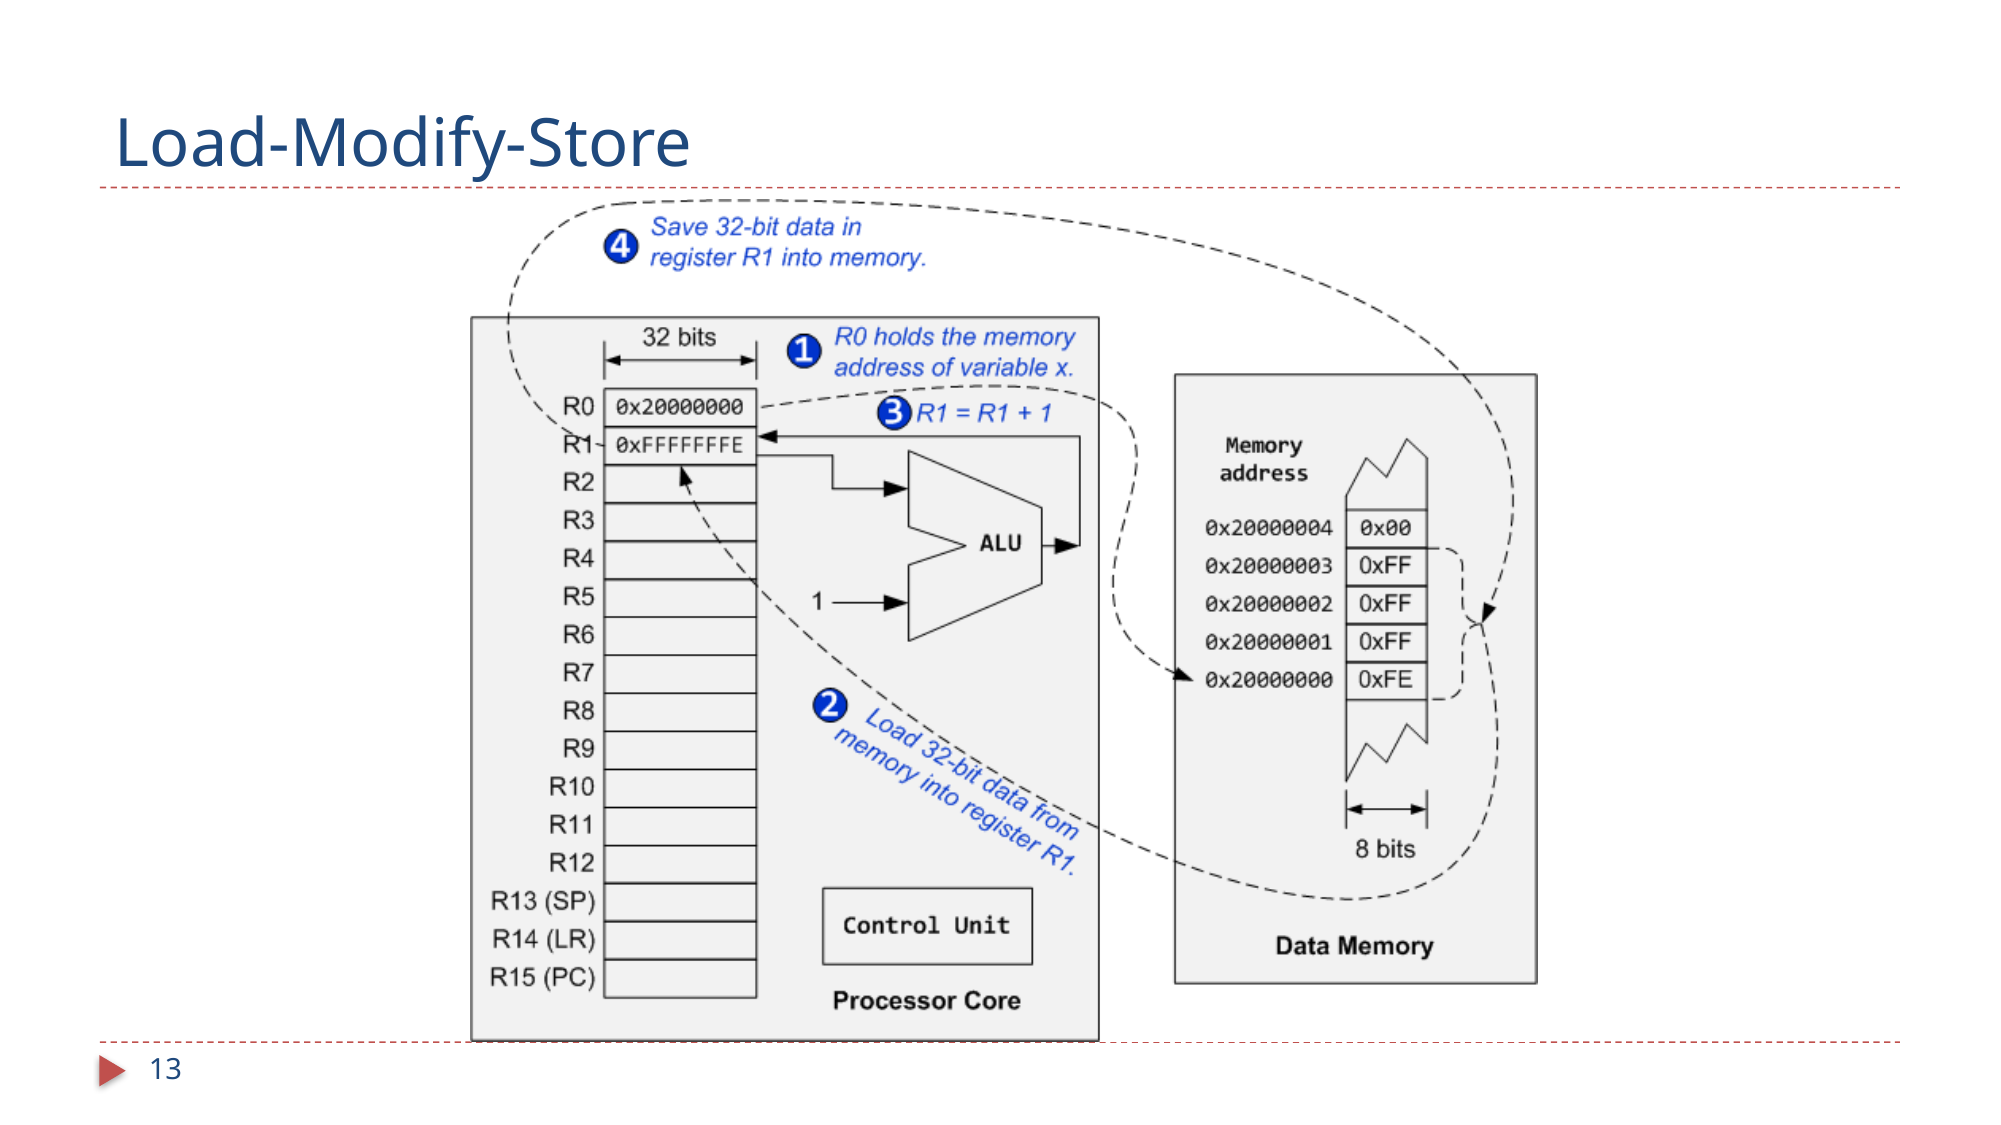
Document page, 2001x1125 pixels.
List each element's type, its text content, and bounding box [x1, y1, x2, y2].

title Load-Modify-Store [99, 24, 1900, 188]
picture [470, 199, 1538, 1043]
slide_number 13 [133, 1042, 568, 1103]
